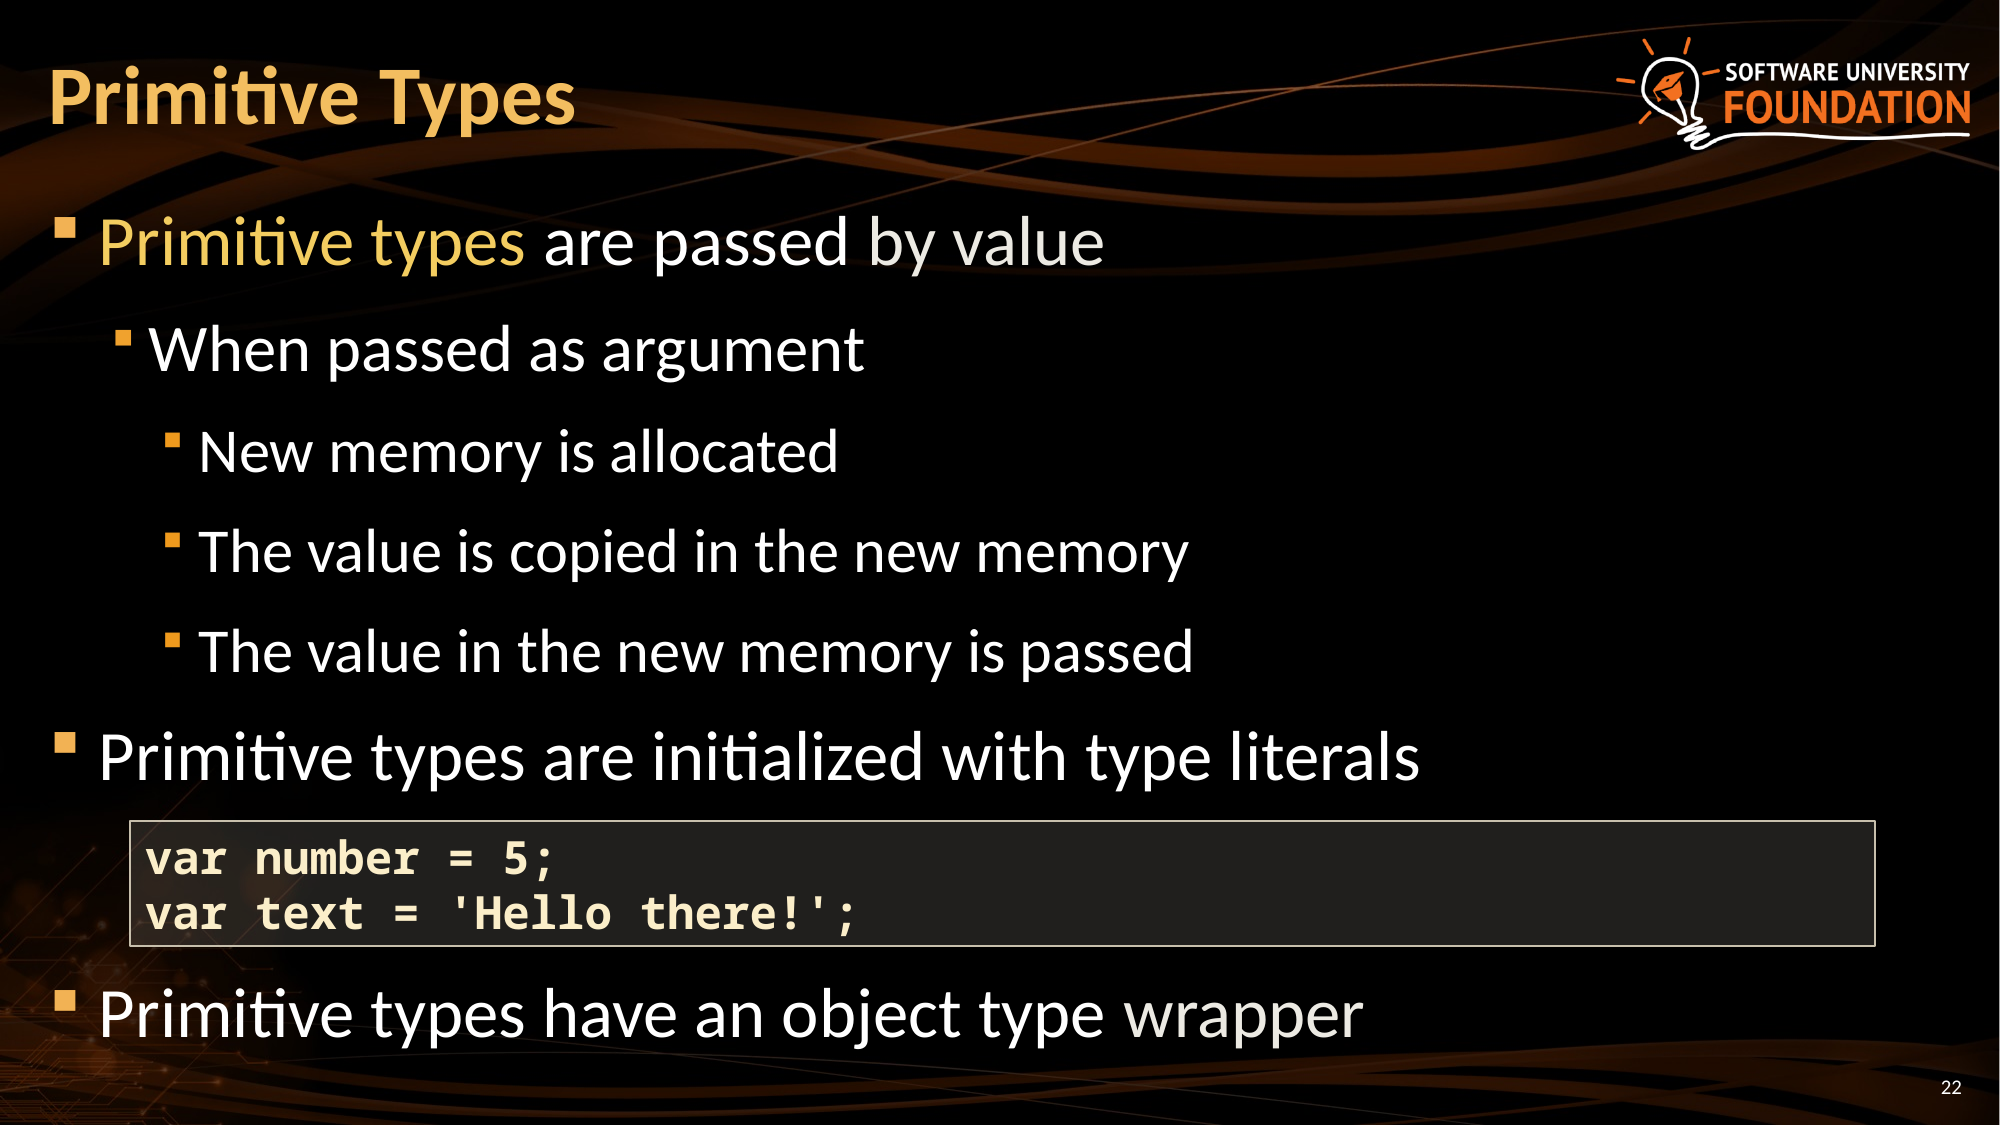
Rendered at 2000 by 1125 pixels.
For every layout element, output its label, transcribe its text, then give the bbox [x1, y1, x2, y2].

text_box var number = 5; var text = 'Hello there!'; [130, 821, 1875, 947]
title Primitive Types [30, 6, 1602, 189]
picture [0, 0, 2000, 1125]
list Primitive types are passed by value When passed as argument New memory is allocated The value is copied in the new memory The value in the new memory is passed Primitive types are initialized with type literals Primitive types have an object type wrapper [31, 188, 1968, 1103]
